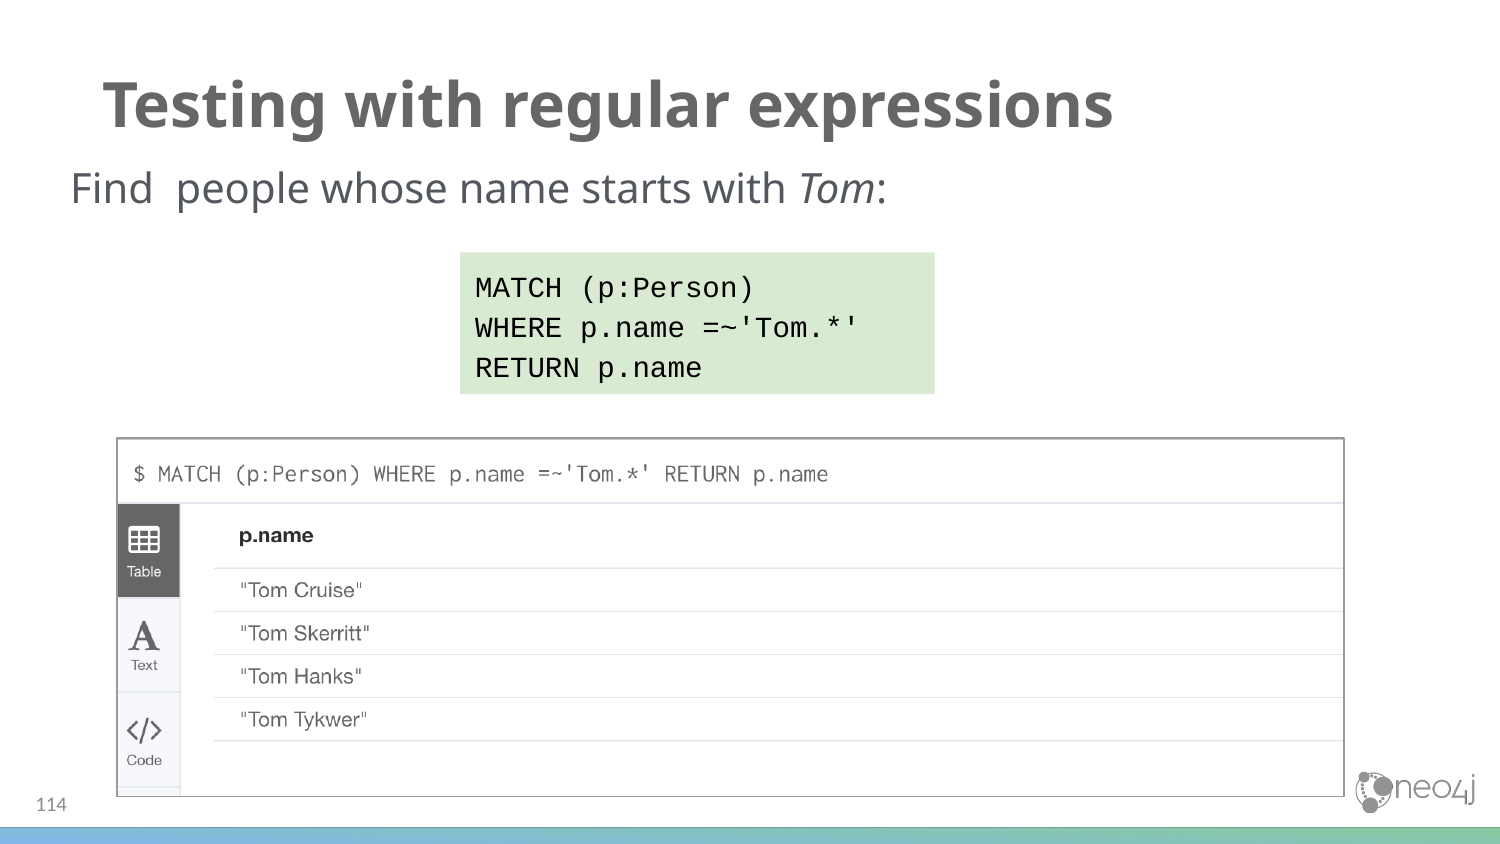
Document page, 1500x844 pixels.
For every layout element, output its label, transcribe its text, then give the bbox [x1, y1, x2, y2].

slide_number ‹#› [16, 780, 87, 826]
text_box Find people whose name starts with Tom: [55, 142, 1445, 235]
picture [0, 826, 1500, 844]
title Testing with regular expressions [87, 50, 1413, 142]
text_box MATCH (p:Person) WHERE p.name =~'Tom.*' RETURN p.name [460, 252, 935, 395]
picture [1352, 767, 1479, 818]
picture [117, 438, 1344, 796]
